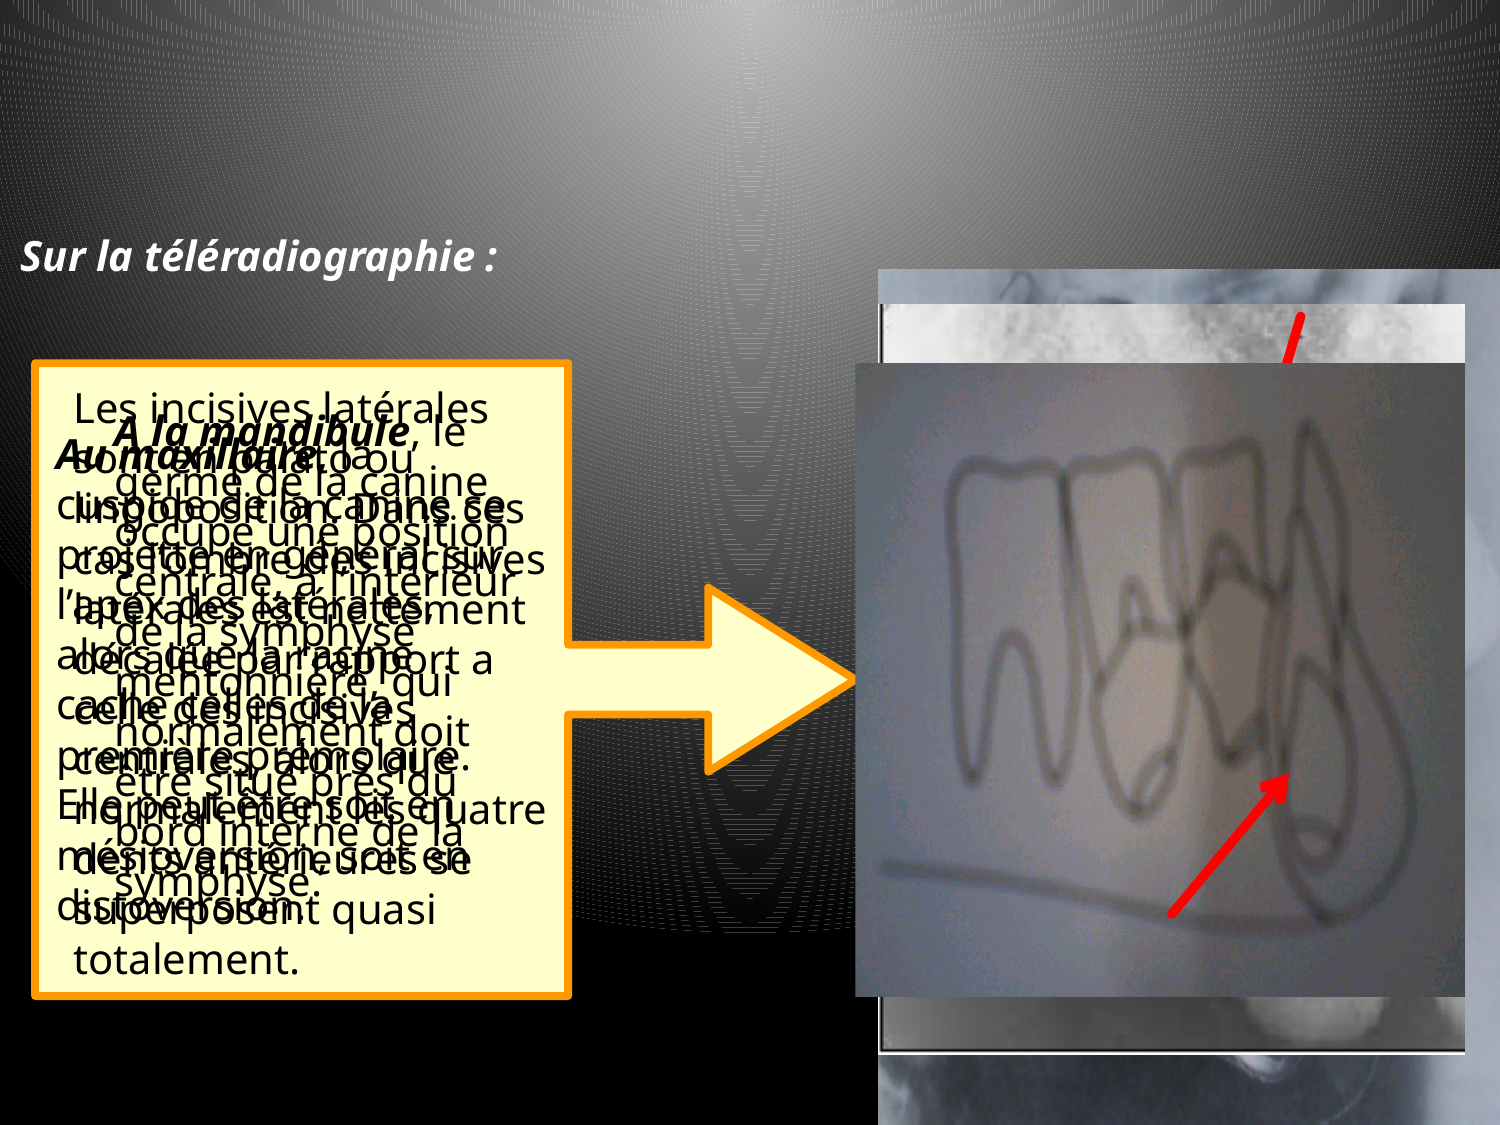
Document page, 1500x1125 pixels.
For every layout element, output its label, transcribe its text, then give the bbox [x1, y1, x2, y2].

text_box Les incisives latérales sont en palato ou lingoposition. Dans ces cas l’ombre des incisives latérales est nettement décalée par rapport a celle des incisives centrales, alors que normalement les quatre dents antérieures se superposent quasi totalement. [58, 374, 563, 990]
text_box Sur la téléradiographie : [5, 222, 524, 288]
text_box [855, 363, 1465, 997]
text_box Au maxillaire, la cuspide de la canine se projette en général sur l’apex des latérales, alors que la racine cache celles de la première prémolaire. Elle peut être soit en mésioversion, soit en distoversion. [41, 420, 522, 936]
picture [878, 269, 1500, 1125]
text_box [1160, 785, 1301, 903]
text_box [31, 359, 849, 1001]
text_box A la mandibule, le germe de la canine occupe une position centrale, à l’intérieur de la symphyse mentonnière, qui normalement doit être situé prés du bord interne de la symphyse. [100, 397, 558, 912]
